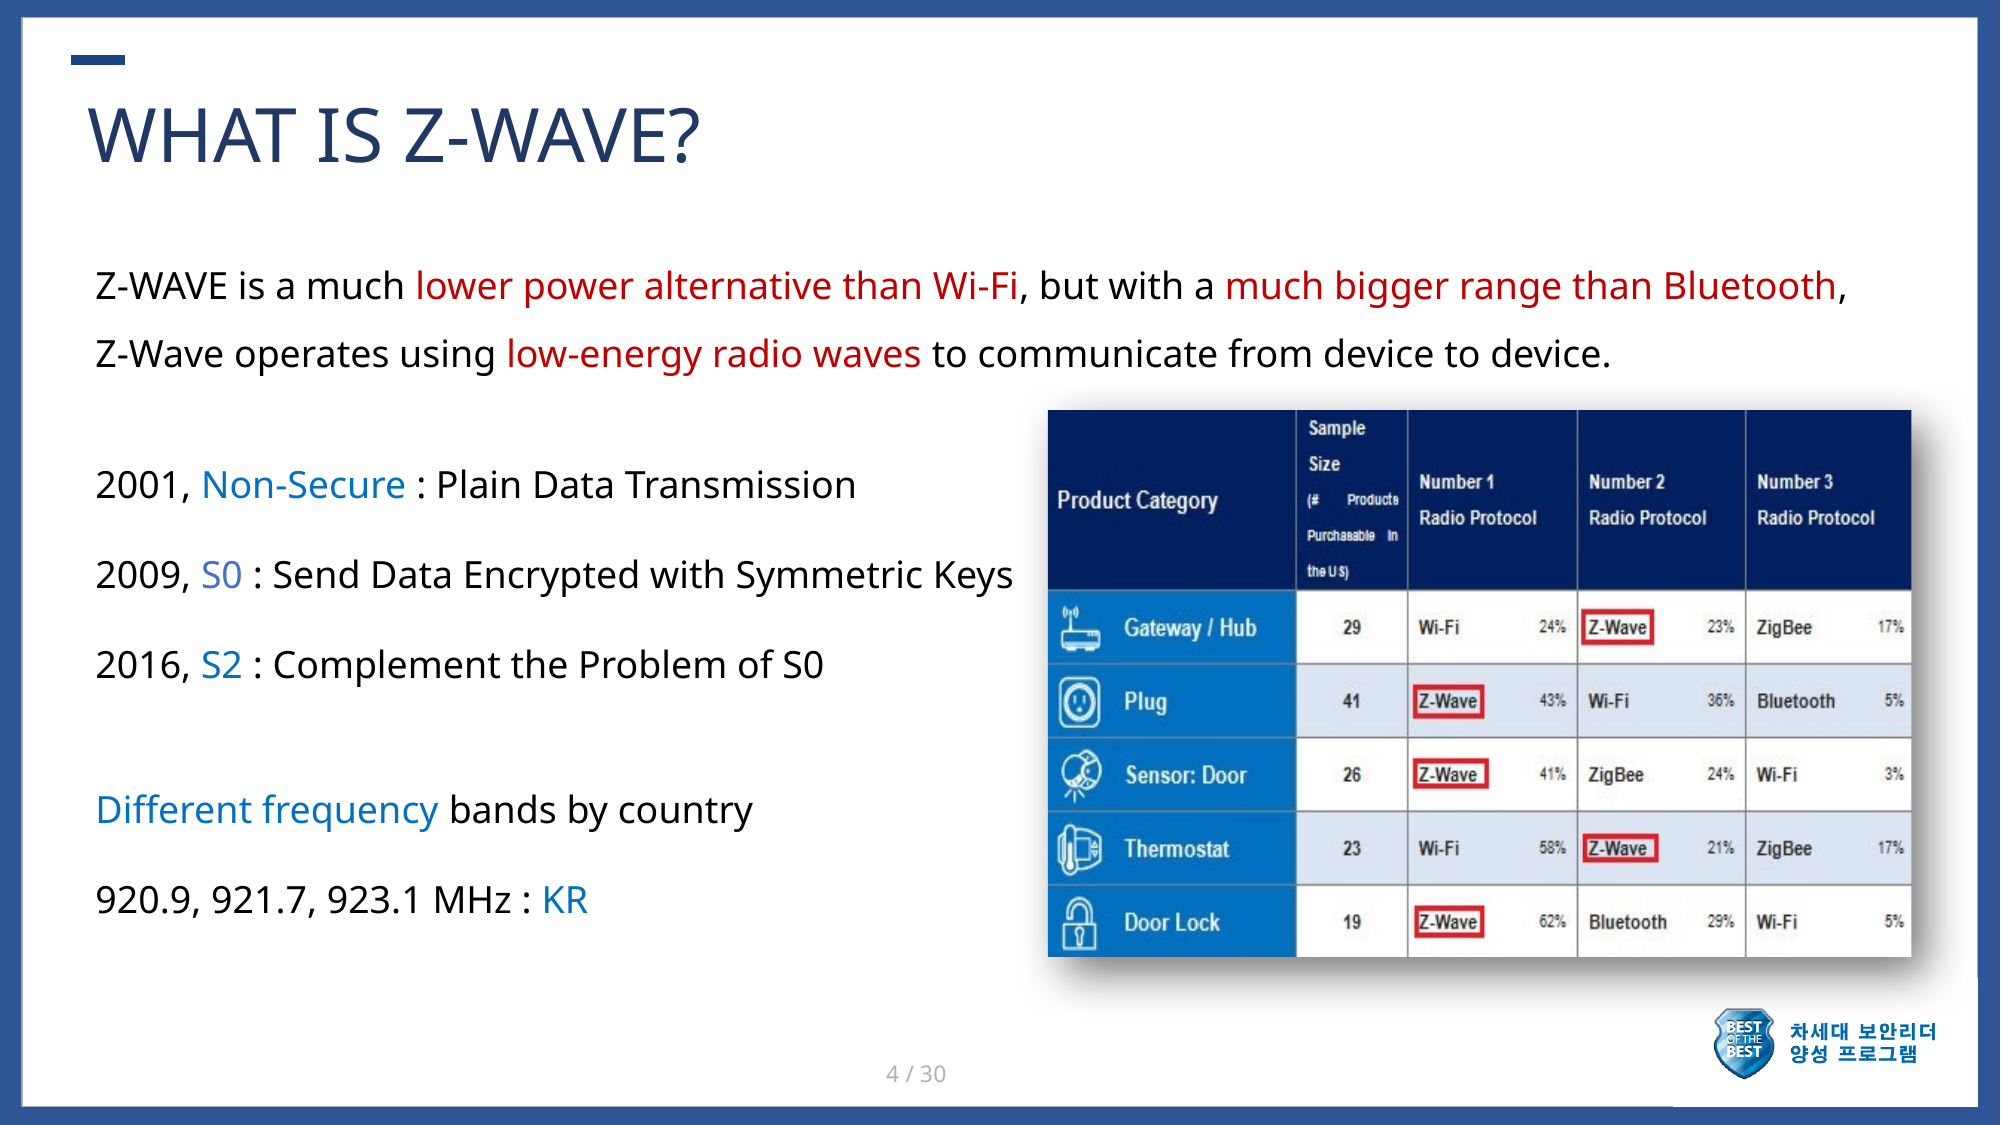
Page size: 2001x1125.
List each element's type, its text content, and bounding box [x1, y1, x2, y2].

slide_number 4 / 30 [691, 1045, 1142, 1106]
title WHAT IS Z-WAVE? [72, 59, 1942, 216]
text_box Z-WAVE is a much lower power alternative than Wi-Fi, but with a much bigger range than Bluetooth, Z-Wave operates using low-energy radio waves to communicate from device to device. 2001, Non-Secure : Plain Data Transmission 2009, S0 : Send Data Encrypted with Symmetric Keys 2016, S2 : Complement the Problem of S0 Different frequency bands by country 920.9, 921.7, 923.1 MHz : KR [80, 232, 1919, 929]
picture [1673, 978, 1978, 1107]
picture [1047, 410, 1912, 957]
